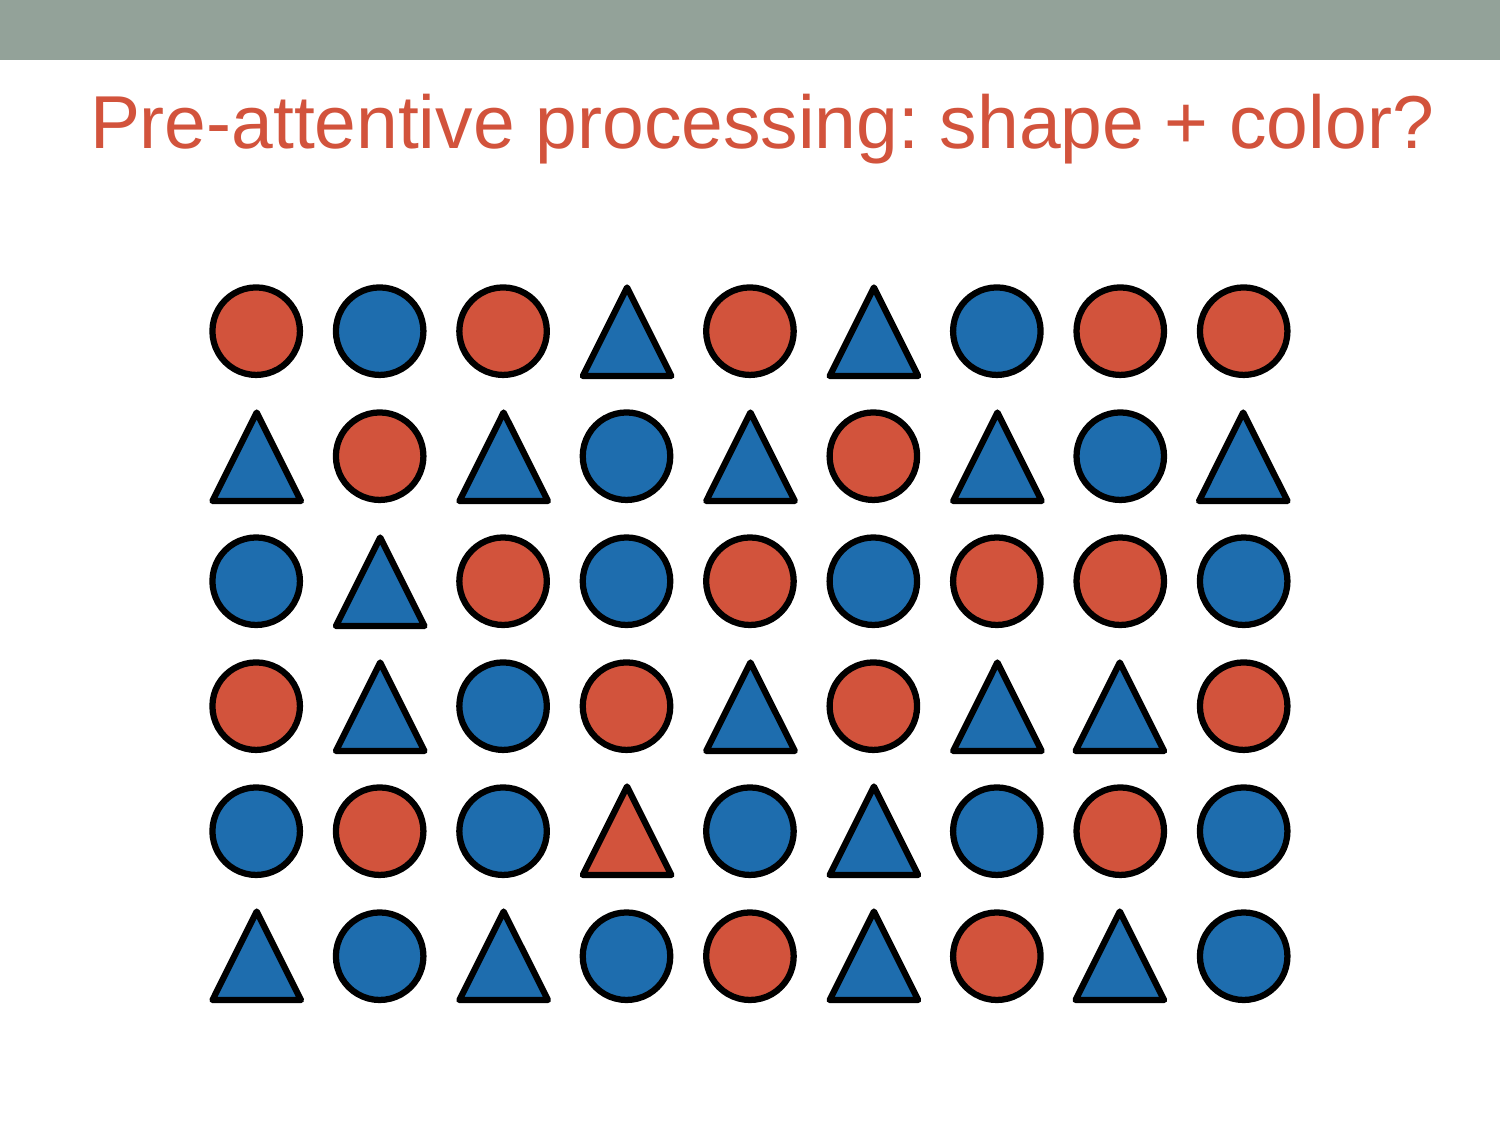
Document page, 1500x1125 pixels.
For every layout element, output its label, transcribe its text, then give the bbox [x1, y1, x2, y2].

text_box [212, 662, 300, 750]
text_box [335, 287, 424, 375]
text_box [1199, 287, 1288, 375]
text_box [212, 911, 302, 1001]
text_box [582, 287, 672, 377]
text_box [1076, 287, 1165, 375]
text_box [212, 537, 300, 625]
text_box [706, 912, 794, 1000]
text_box [582, 537, 671, 625]
text_box [582, 912, 671, 1000]
text_box [829, 662, 918, 750]
text_box [953, 912, 1041, 1000]
text_box [1199, 662, 1288, 750]
text_box [459, 412, 548, 502]
text_box [706, 287, 794, 375]
text_box [1198, 412, 1288, 502]
text_box [953, 537, 1041, 625]
text_box [829, 412, 918, 500]
text_box [1075, 911, 1165, 1001]
text_box [459, 787, 547, 875]
text_box [212, 787, 300, 875]
text_box [706, 537, 794, 625]
text_box [953, 412, 1042, 502]
text_box [1076, 412, 1165, 500]
text_box [706, 662, 795, 752]
text_box [953, 662, 1042, 752]
text_box [1076, 787, 1165, 875]
text_box [1199, 912, 1288, 1000]
text_box [335, 912, 424, 1000]
text_box [1075, 662, 1165, 752]
text_box [706, 787, 794, 875]
text_box [829, 786, 919, 876]
text_box [459, 911, 548, 1001]
text_box [459, 287, 547, 375]
text_box [953, 287, 1041, 375]
text_box [953, 787, 1041, 875]
text_box [335, 537, 425, 627]
text_box [459, 537, 547, 625]
text_box [829, 537, 918, 625]
text_box [706, 412, 795, 502]
text_box [829, 287, 919, 377]
text_box [582, 786, 672, 876]
text_box [829, 911, 919, 1001]
title Pre-attentive processing: shape + color? [75, 37, 1500, 200]
text_box [335, 662, 425, 752]
text_box [335, 787, 424, 875]
text_box [1199, 787, 1288, 875]
text_box [1076, 537, 1165, 625]
text_box [212, 412, 302, 502]
text_box [459, 662, 547, 750]
text_box [582, 662, 671, 750]
text_box [335, 412, 424, 500]
text_box [212, 287, 300, 375]
text_box [582, 412, 671, 500]
text_box [1199, 537, 1288, 625]
